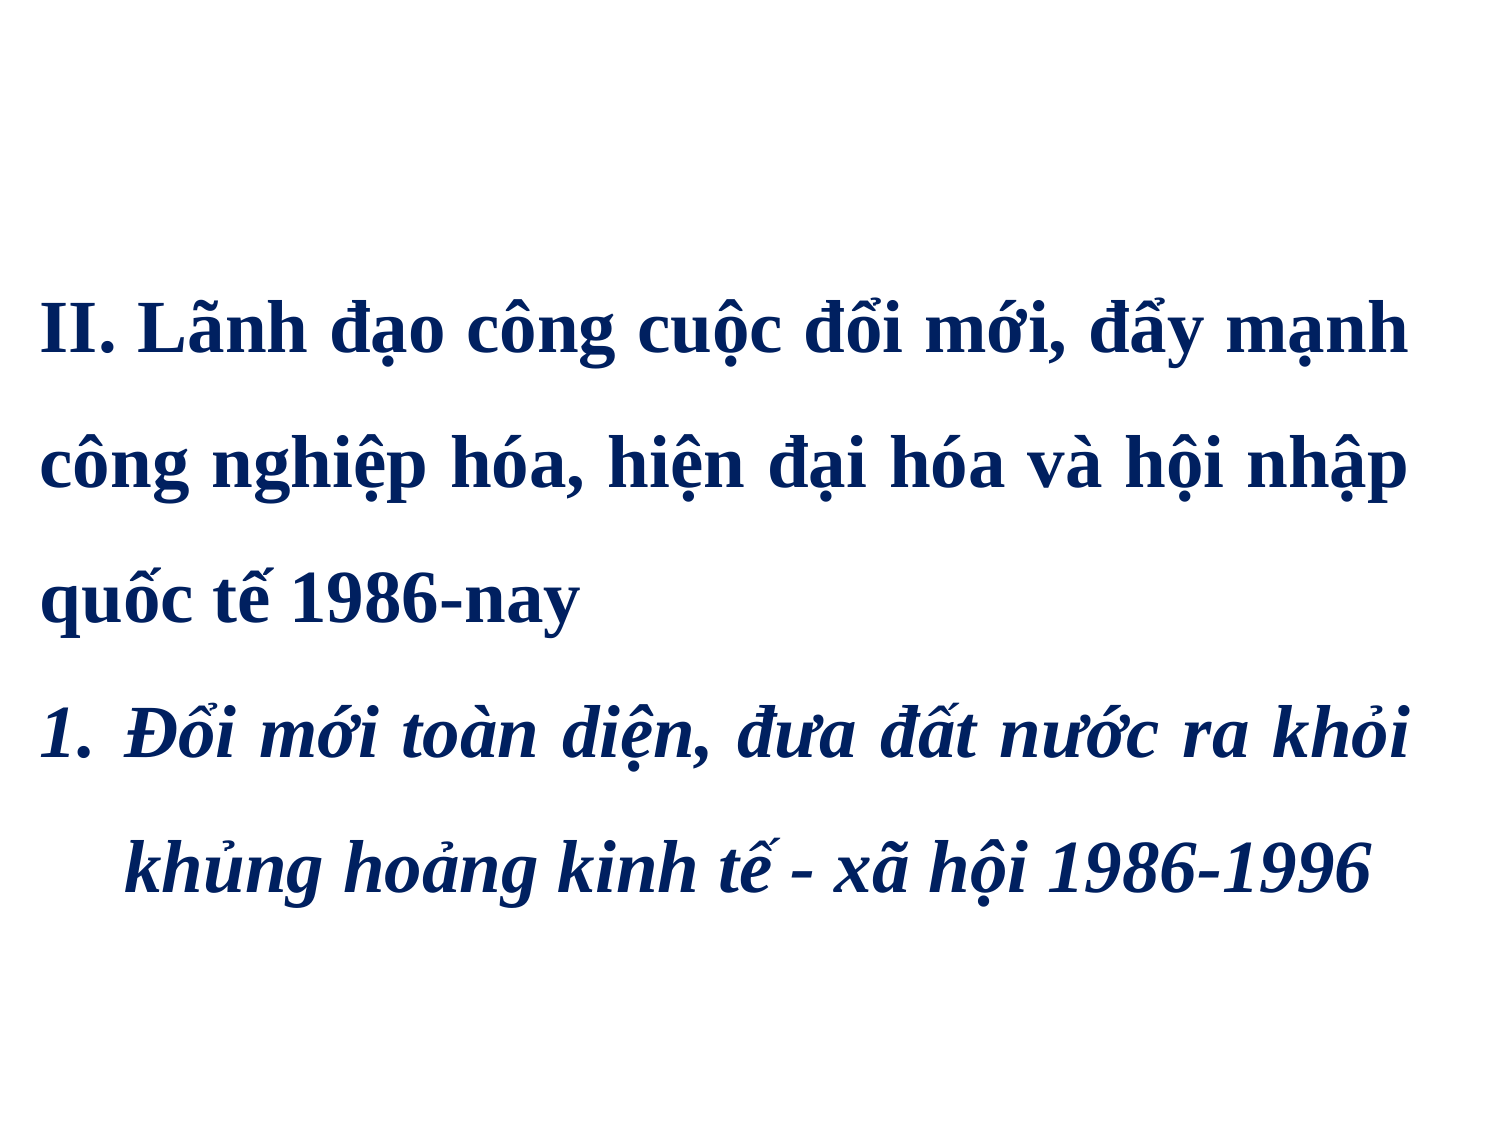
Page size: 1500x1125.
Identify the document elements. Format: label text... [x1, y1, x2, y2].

text_box II. Lãnh đạo công cuộc đổi mới, đẩy mạnh công nghiệp hóa, hiện đại hóa và hội nhập quốc tế 1986-nay Đổi mới toàn diện, đưa đất nước ra khỏi khủng hoảng kinh tế - xã hội 1986-1996 [24, 224, 1425, 1020]
